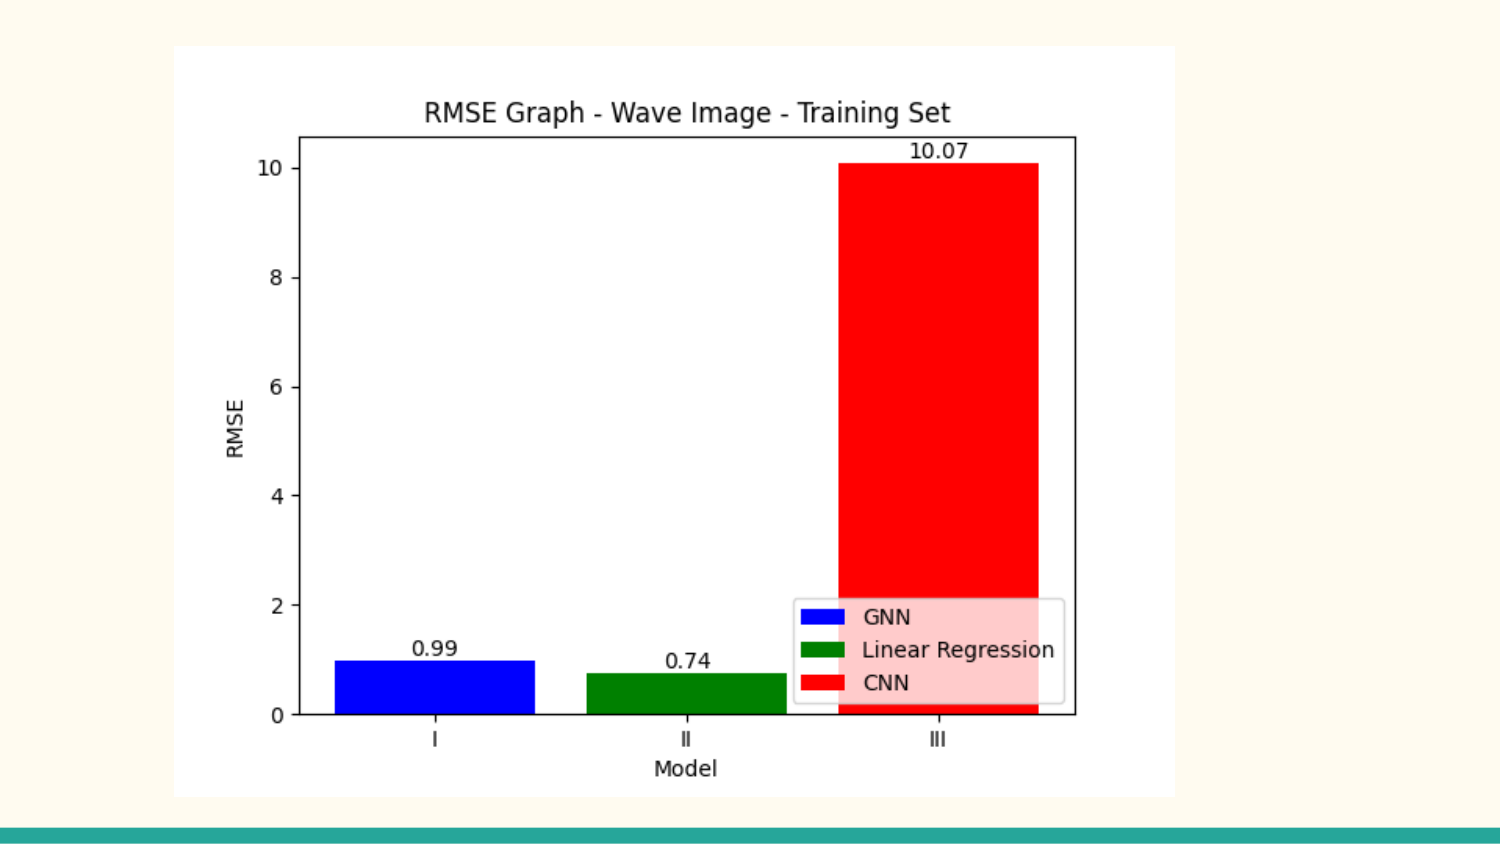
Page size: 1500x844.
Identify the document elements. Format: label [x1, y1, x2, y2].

picture [174, 46, 1175, 798]
